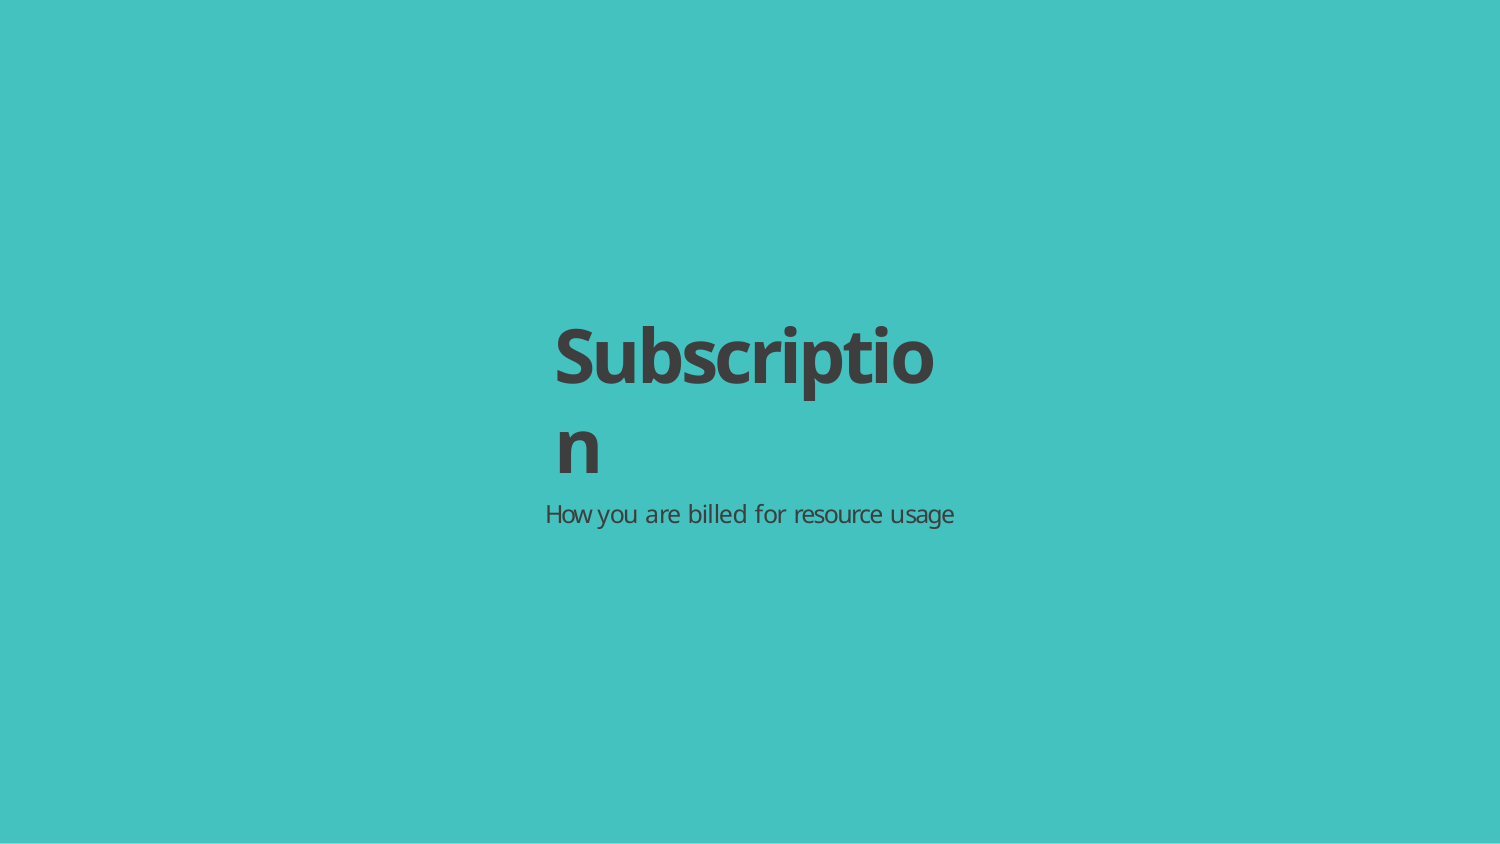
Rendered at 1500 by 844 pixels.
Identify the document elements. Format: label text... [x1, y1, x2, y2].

title Subscription How you are billed for resource usage [543, 276, 957, 529]
